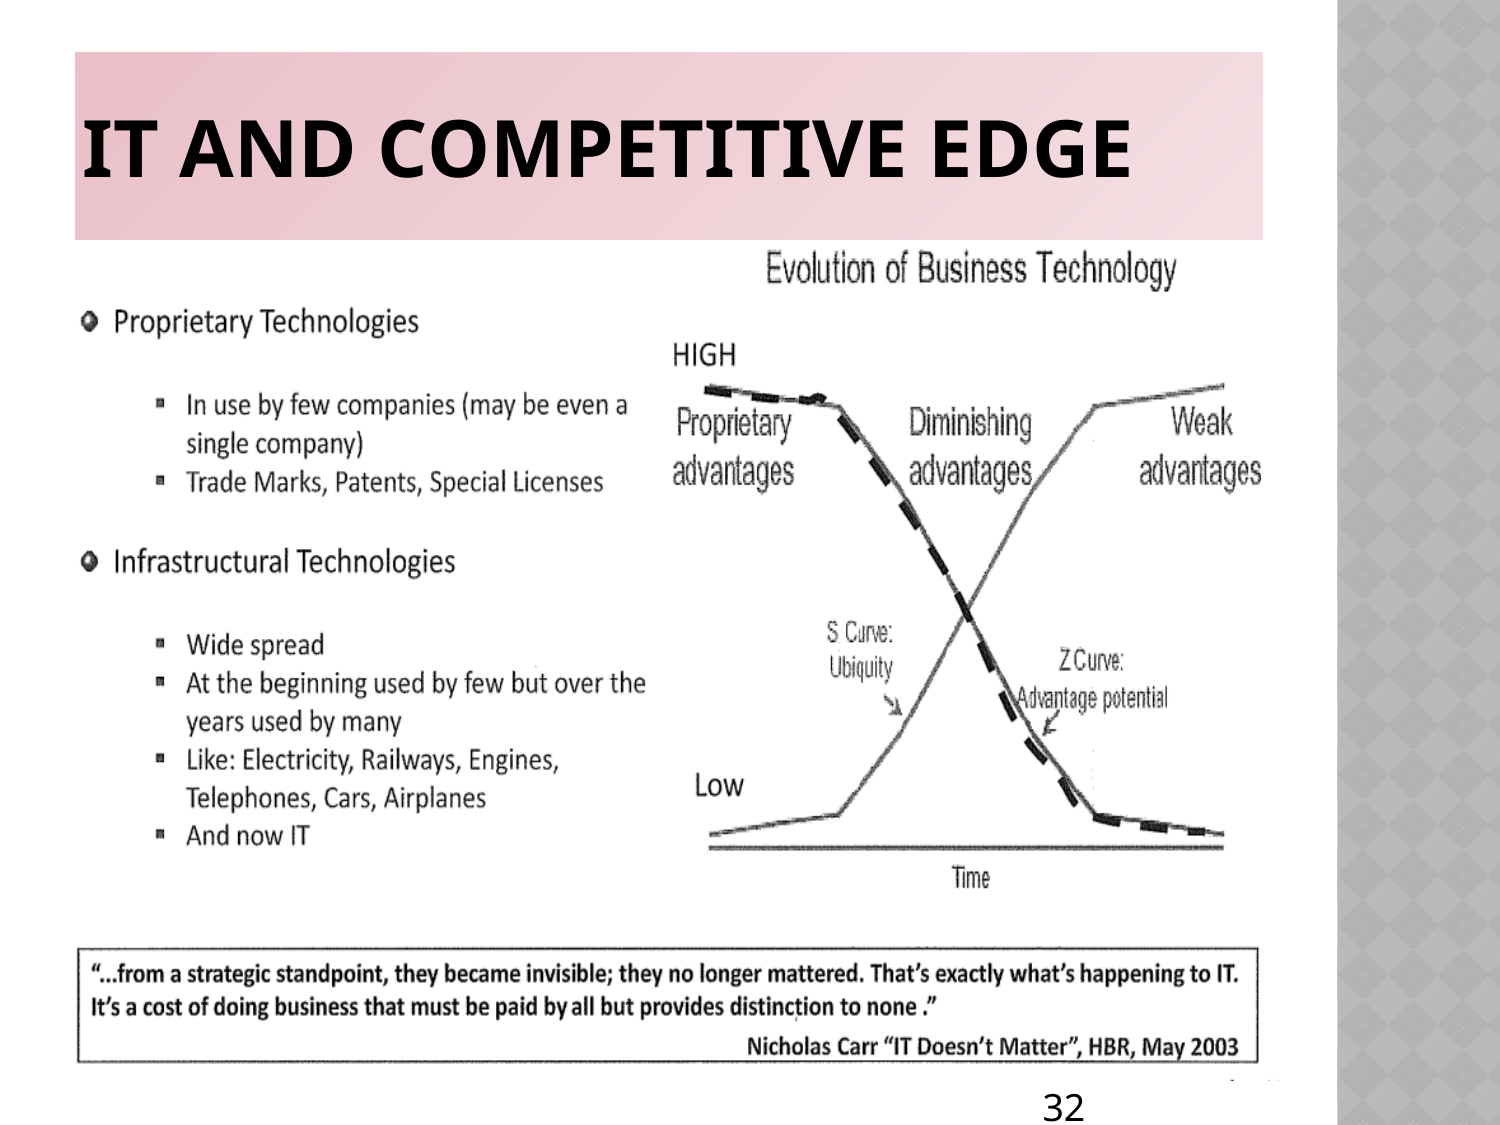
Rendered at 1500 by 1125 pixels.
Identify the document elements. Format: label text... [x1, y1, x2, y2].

title It and competitive edge [75, 52, 1263, 240]
picture [61, 243, 1296, 1081]
slide_number 32 [1025, 1089, 1123, 1113]
